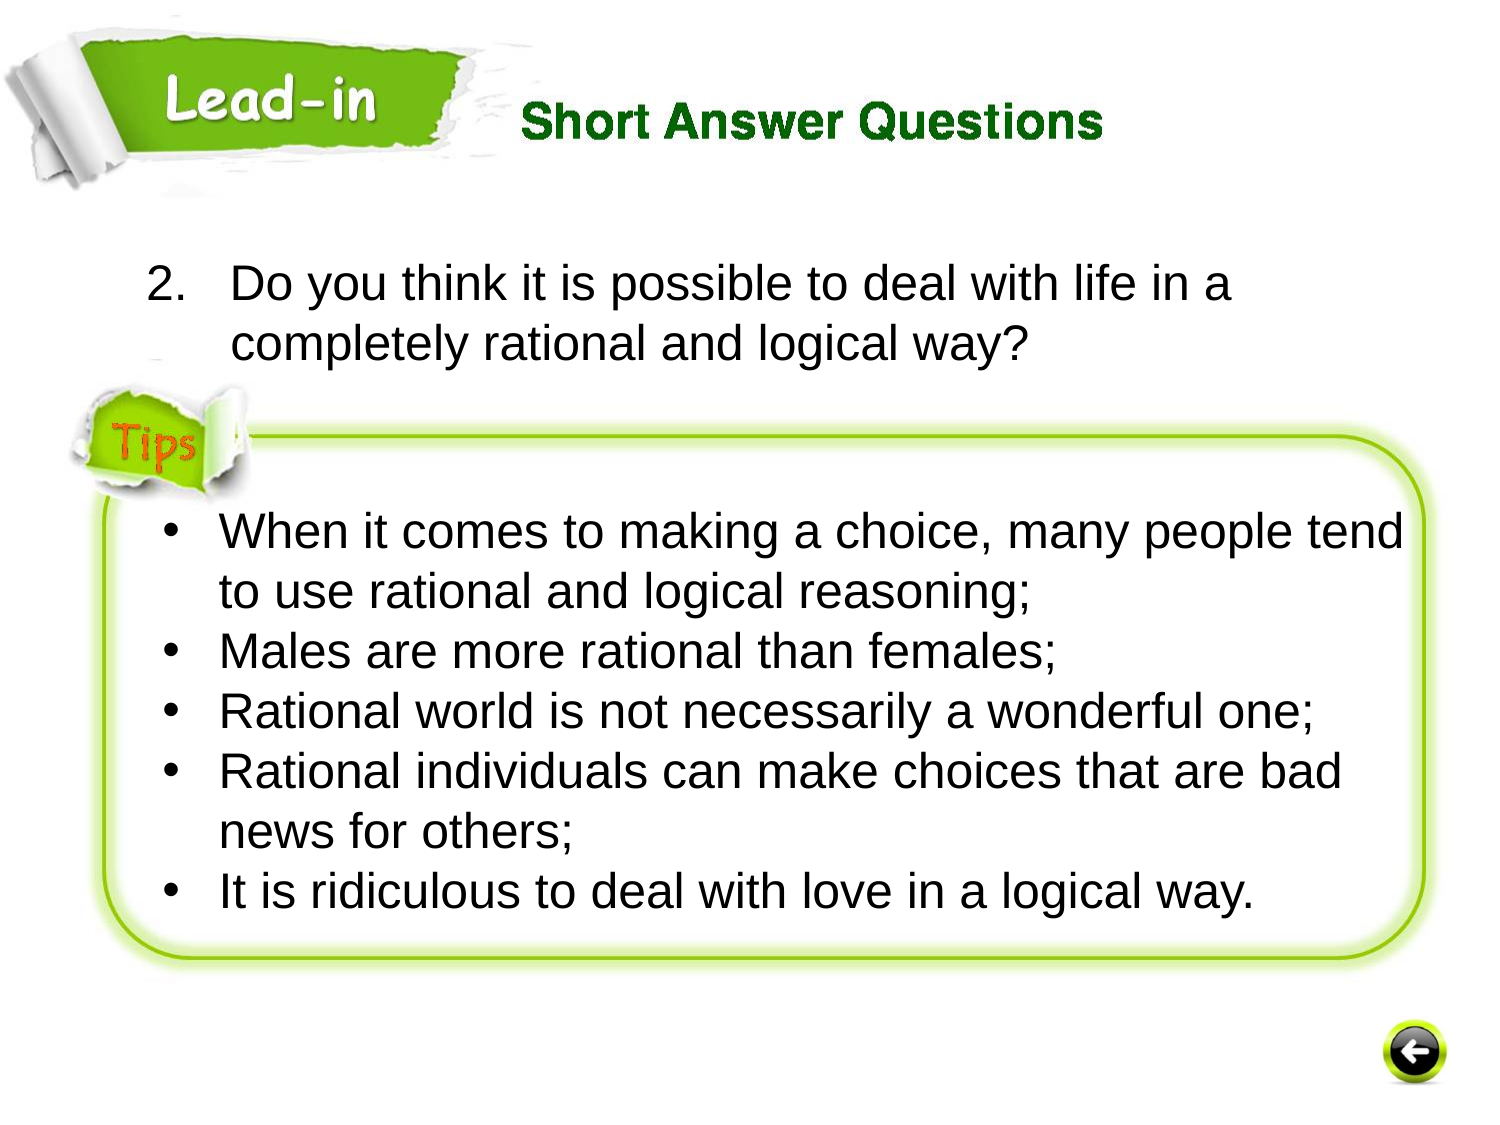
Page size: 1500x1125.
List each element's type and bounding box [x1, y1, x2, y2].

picture [1377, 1013, 1450, 1090]
text_box [63, 243, 1465, 985]
picture [0, 0, 1175, 200]
